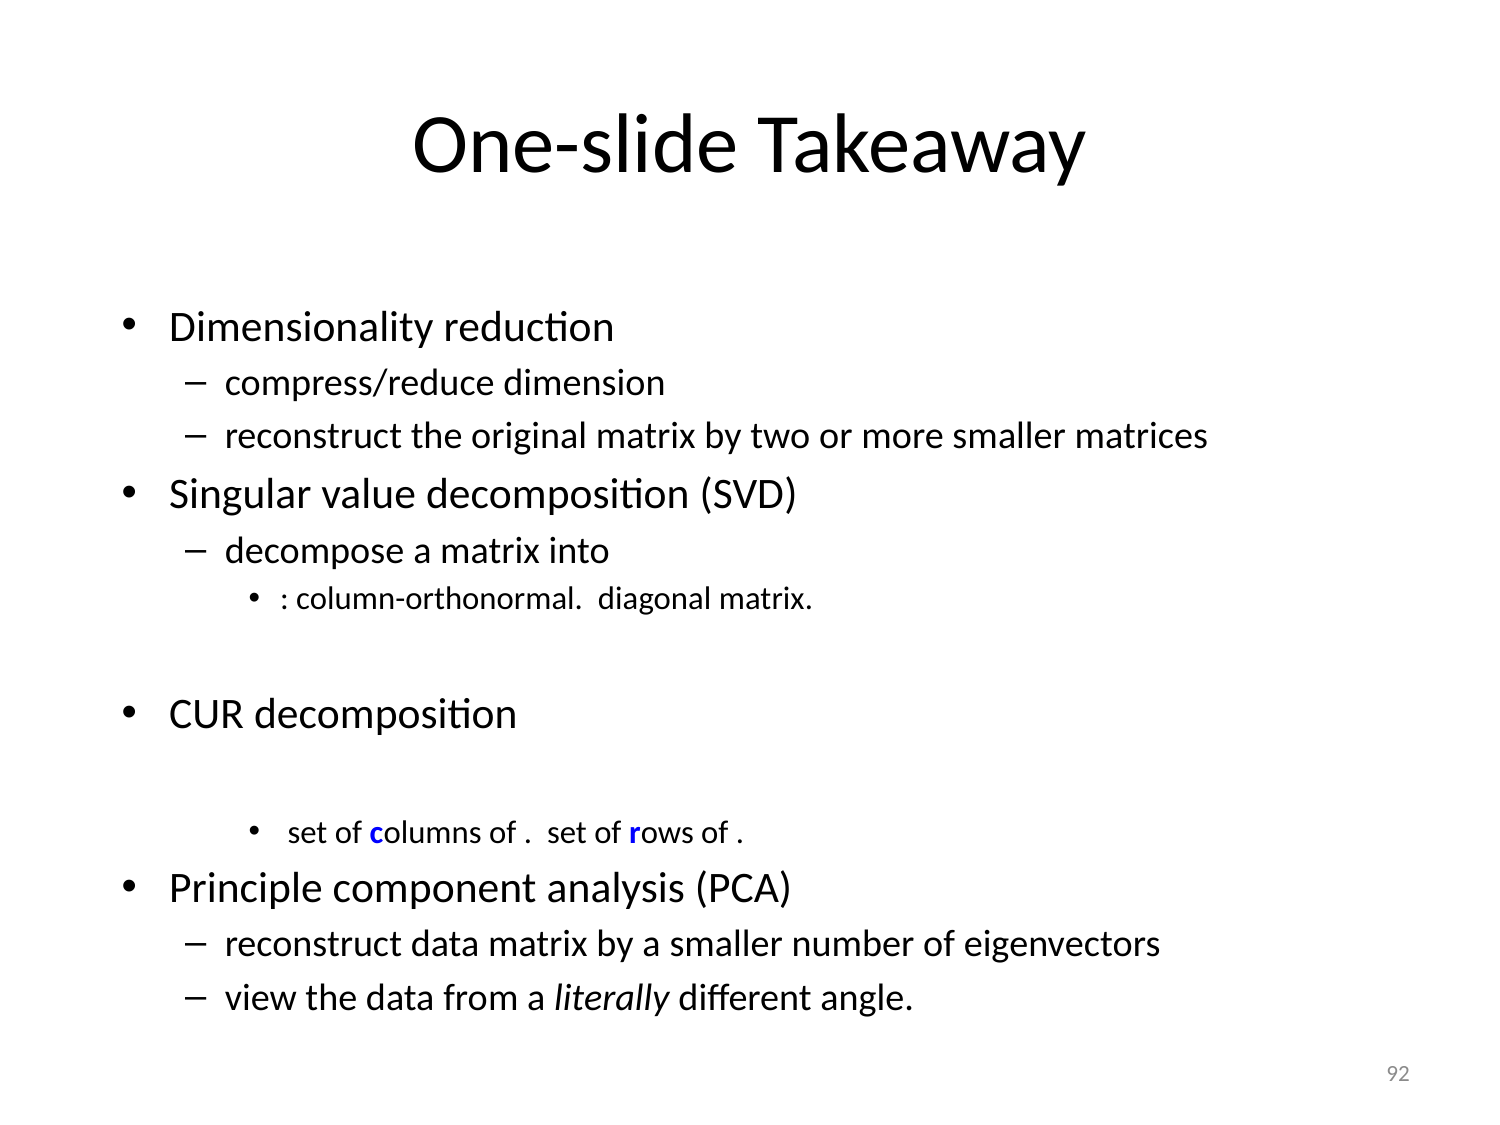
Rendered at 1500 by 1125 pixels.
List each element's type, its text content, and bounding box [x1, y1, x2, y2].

title One-slide Takeaway [75, 45, 1425, 233]
slide_number 92 [1074, 1042, 1425, 1103]
